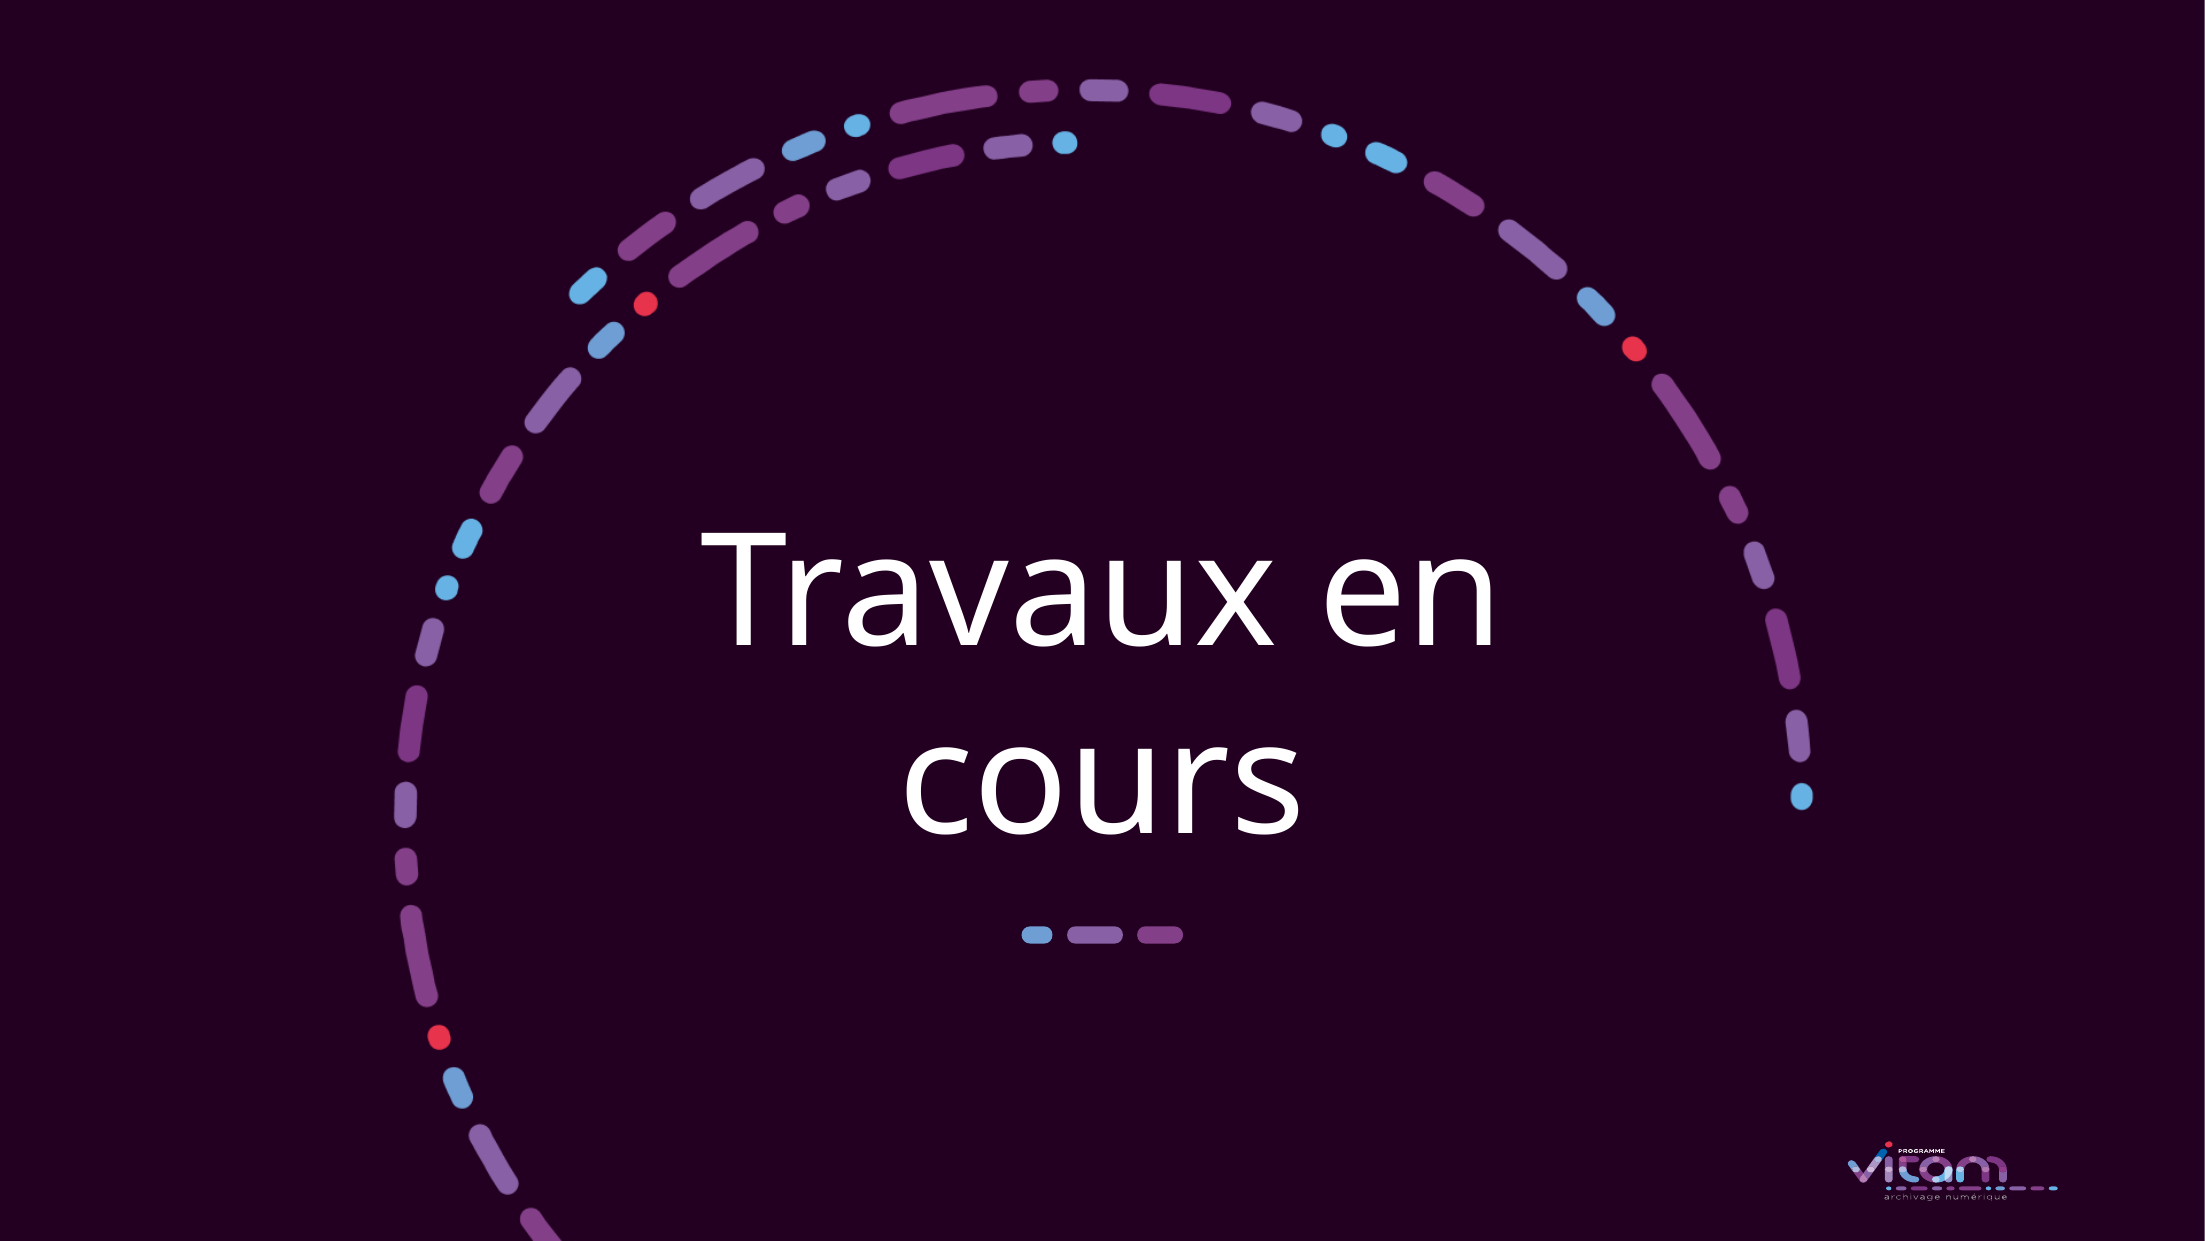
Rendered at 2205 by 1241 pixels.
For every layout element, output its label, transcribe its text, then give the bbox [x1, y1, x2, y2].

text_box [1137, 926, 1184, 944]
text_box [1021, 926, 1053, 944]
picture [0, 0, 2205, 1241]
text_box Travaux en cours [462, 491, 1742, 863]
text_box [1067, 926, 1123, 944]
